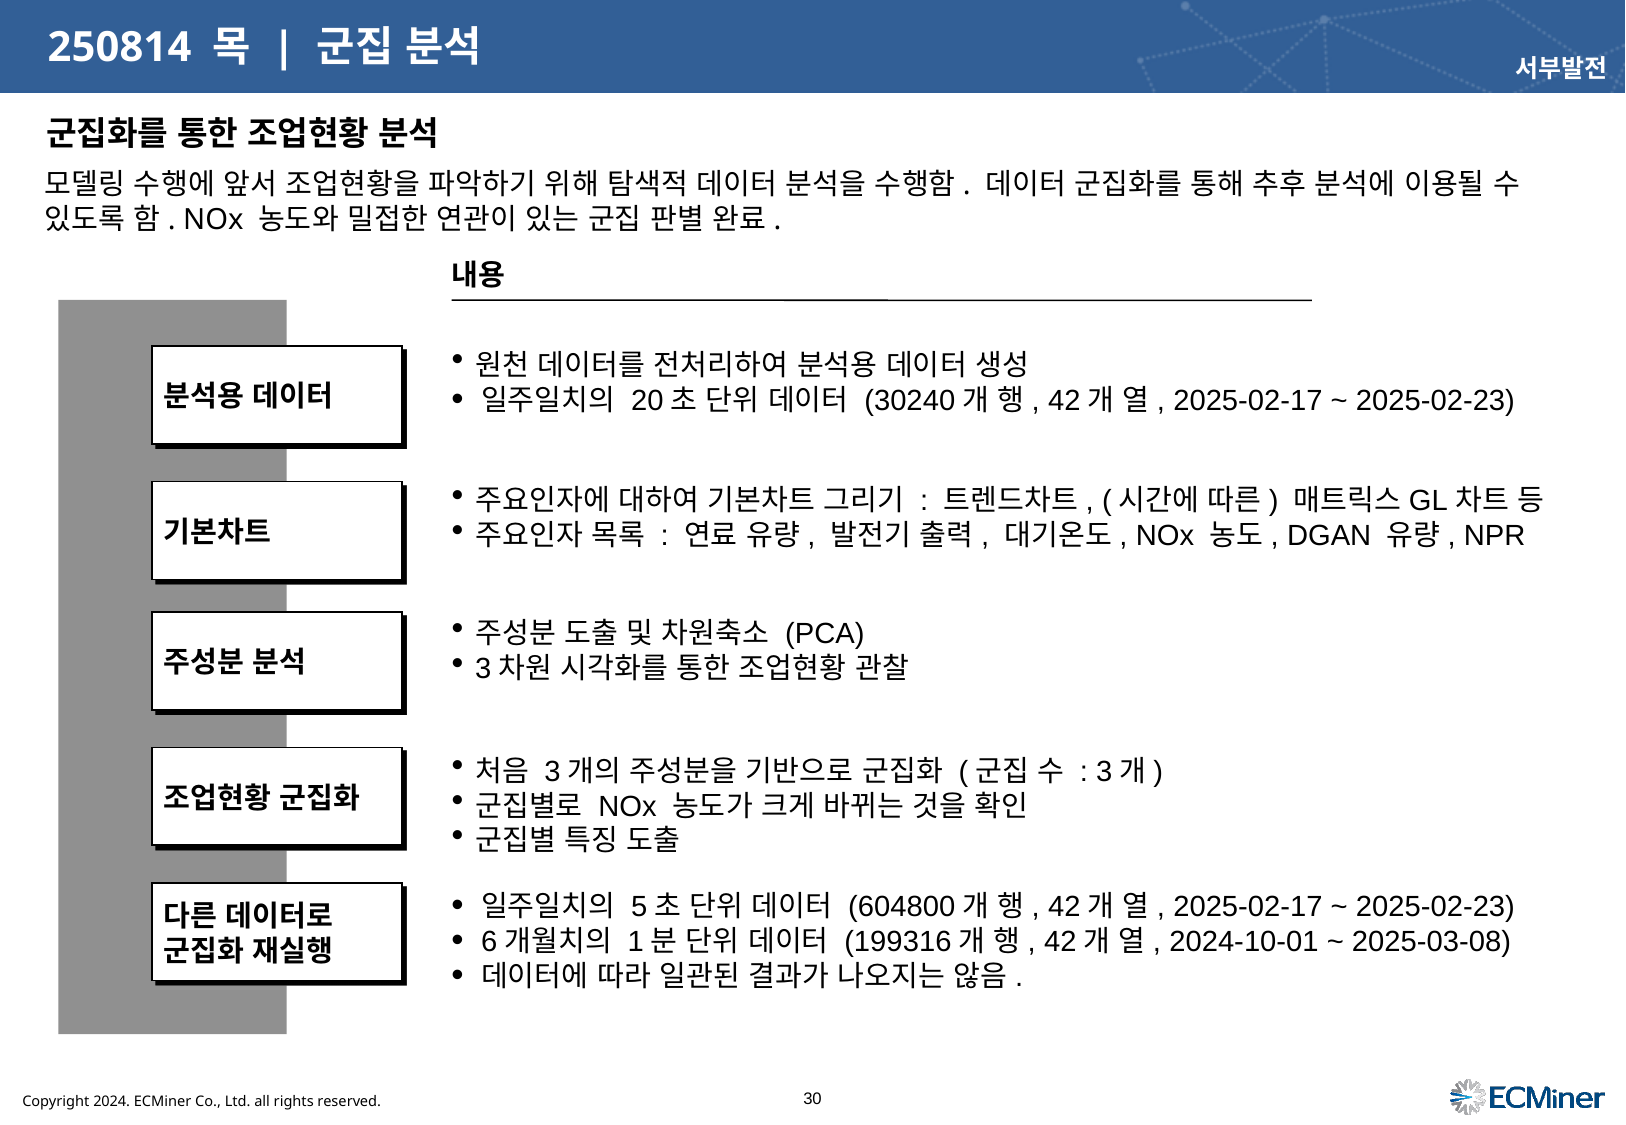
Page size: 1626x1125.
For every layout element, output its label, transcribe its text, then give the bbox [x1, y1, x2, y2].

title 250814 목 | 군집 분석 [32, 12, 1435, 79]
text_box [151, 611, 403, 711]
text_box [151, 882, 403, 981]
text_box [58, 299, 287, 1035]
list 서부발전 [1137, 44, 1622, 91]
text_box 일주일치의 5초 단위 데이터 (604800개 행, 42개 열, 2025-02-17 ~ 2025-02-23) 6개월치의 1분 단위 데이터 (199316개 행, 42개 열, 2024-10-01 ~ 2025-03-08) 데이터에 따라 일관된 결과가 나오지는 않음. [451, 887, 1593, 993]
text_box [151, 481, 403, 580]
text_box 원천 데이터를 전처리하여 분석용 데이터 생성 일주일치의 20초 단위 데이터 (30240개 행, 42개 열, 2025-02-17 ~ 2025-02-23) [451, 346, 1593, 481]
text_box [151, 345, 403, 445]
text_box 주성분 도출 및 차원축소 (PCA) 3차원 시각화를 통한 조업현황 관찰 [451, 614, 1593, 685]
text_box 내용 [451, 255, 1309, 291]
picture [1450, 1079, 1605, 1115]
text_box 모델링 수행에 앞서 조업현황을 파악하기 위해 탐색적 데이터 분석을 수행함. 데이터 군집화를 통해 추후 분석에 이용될 수 있도록 함. NOx 농도와 밀접한 연관이 있는 군집 판별 완료. [32, 159, 1581, 276]
text_box 처음 3개의 주성분을 기반으로 군집화 (군집 수 : 3개) 군집별로 NOx 농도가 크게 바뀌는 것을 확인 군집별 특징 도출 [451, 751, 1593, 857]
list 군집화를 통한 조업현황 분석 [34, 93, 1581, 159]
picture [0, 0, 1625, 93]
text_box 주요인자에 대하여 기본차트 그리기 : 트렌드차트, (시간에 따른) 매트릭스GL차트 등 주요인자 목록 : 연료 유량, 발전기 출력, 대기온도, NOx 농도, DGAN 유량, NPR [451, 481, 1593, 552]
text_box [151, 747, 403, 846]
